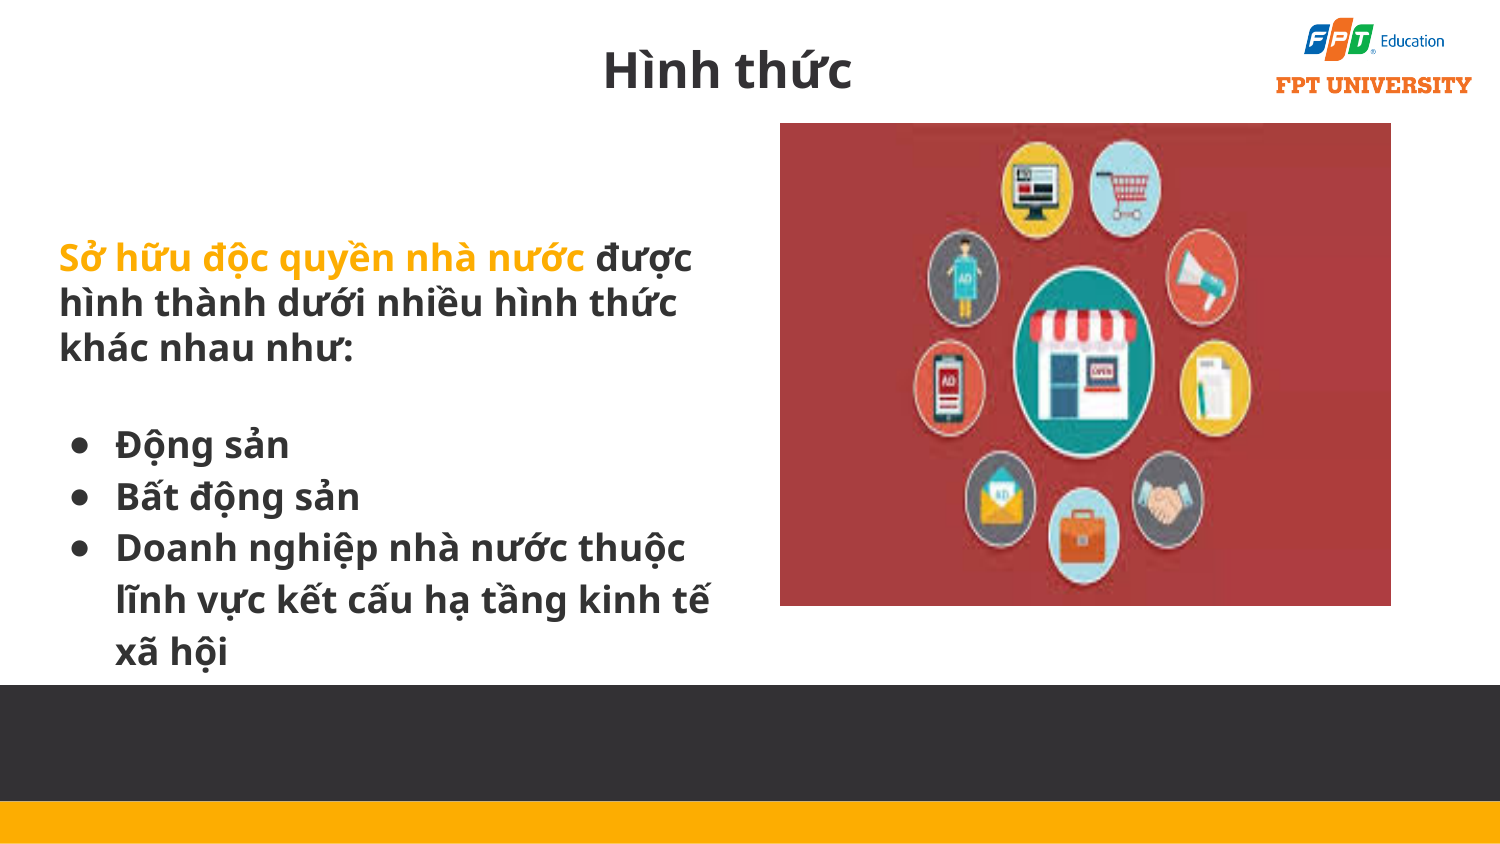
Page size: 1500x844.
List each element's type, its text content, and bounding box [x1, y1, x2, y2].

text_box [0, 685, 1500, 801]
text_box Hình thức [32, 32, 1424, 105]
picture [780, 123, 1391, 607]
text_box Sở hữu độc quyền nhà nước được hình thành dưới nhiều hình thức khác nhau như: Động sản Bất động sản Doanh nghiệp nhà nước thuộc lĩnh vực kết cấu hạ tầng kinh tế xã hội [47, 228, 762, 643]
picture [1268, 2, 1480, 109]
text_box [0, 801, 1500, 844]
